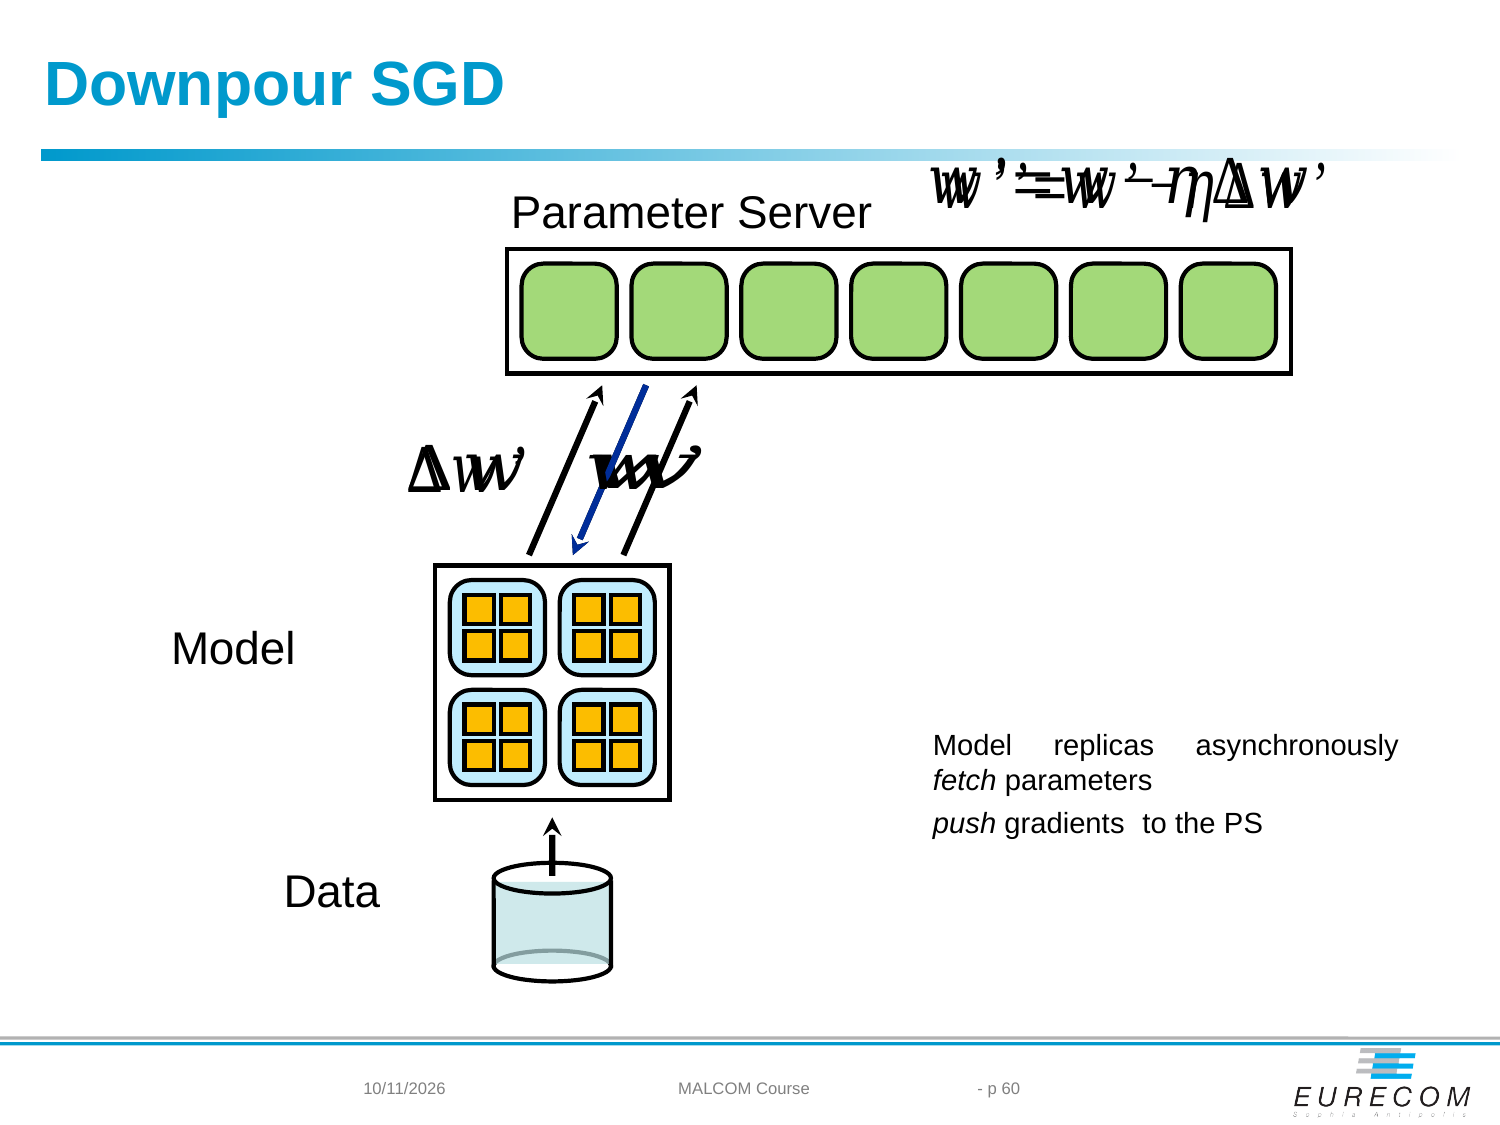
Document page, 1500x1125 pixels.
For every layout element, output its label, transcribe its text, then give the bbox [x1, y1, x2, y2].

picture [1293, 1048, 1477, 1118]
text_box Data [283, 861, 381, 980]
text_box Model [171, 611, 409, 744]
text_box Downpour SGD [29, 35, 1436, 142]
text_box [506, 248, 1291, 374]
slide_number - p 60 [962, 1070, 1081, 1103]
footer MALCOM Course [537, 1070, 951, 1103]
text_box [407, 385, 697, 556]
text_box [697, 385, 707, 556]
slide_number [348, 1070, 526, 1103]
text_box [434, 565, 670, 982]
text_box Parameter Server [510, 182, 873, 238]
